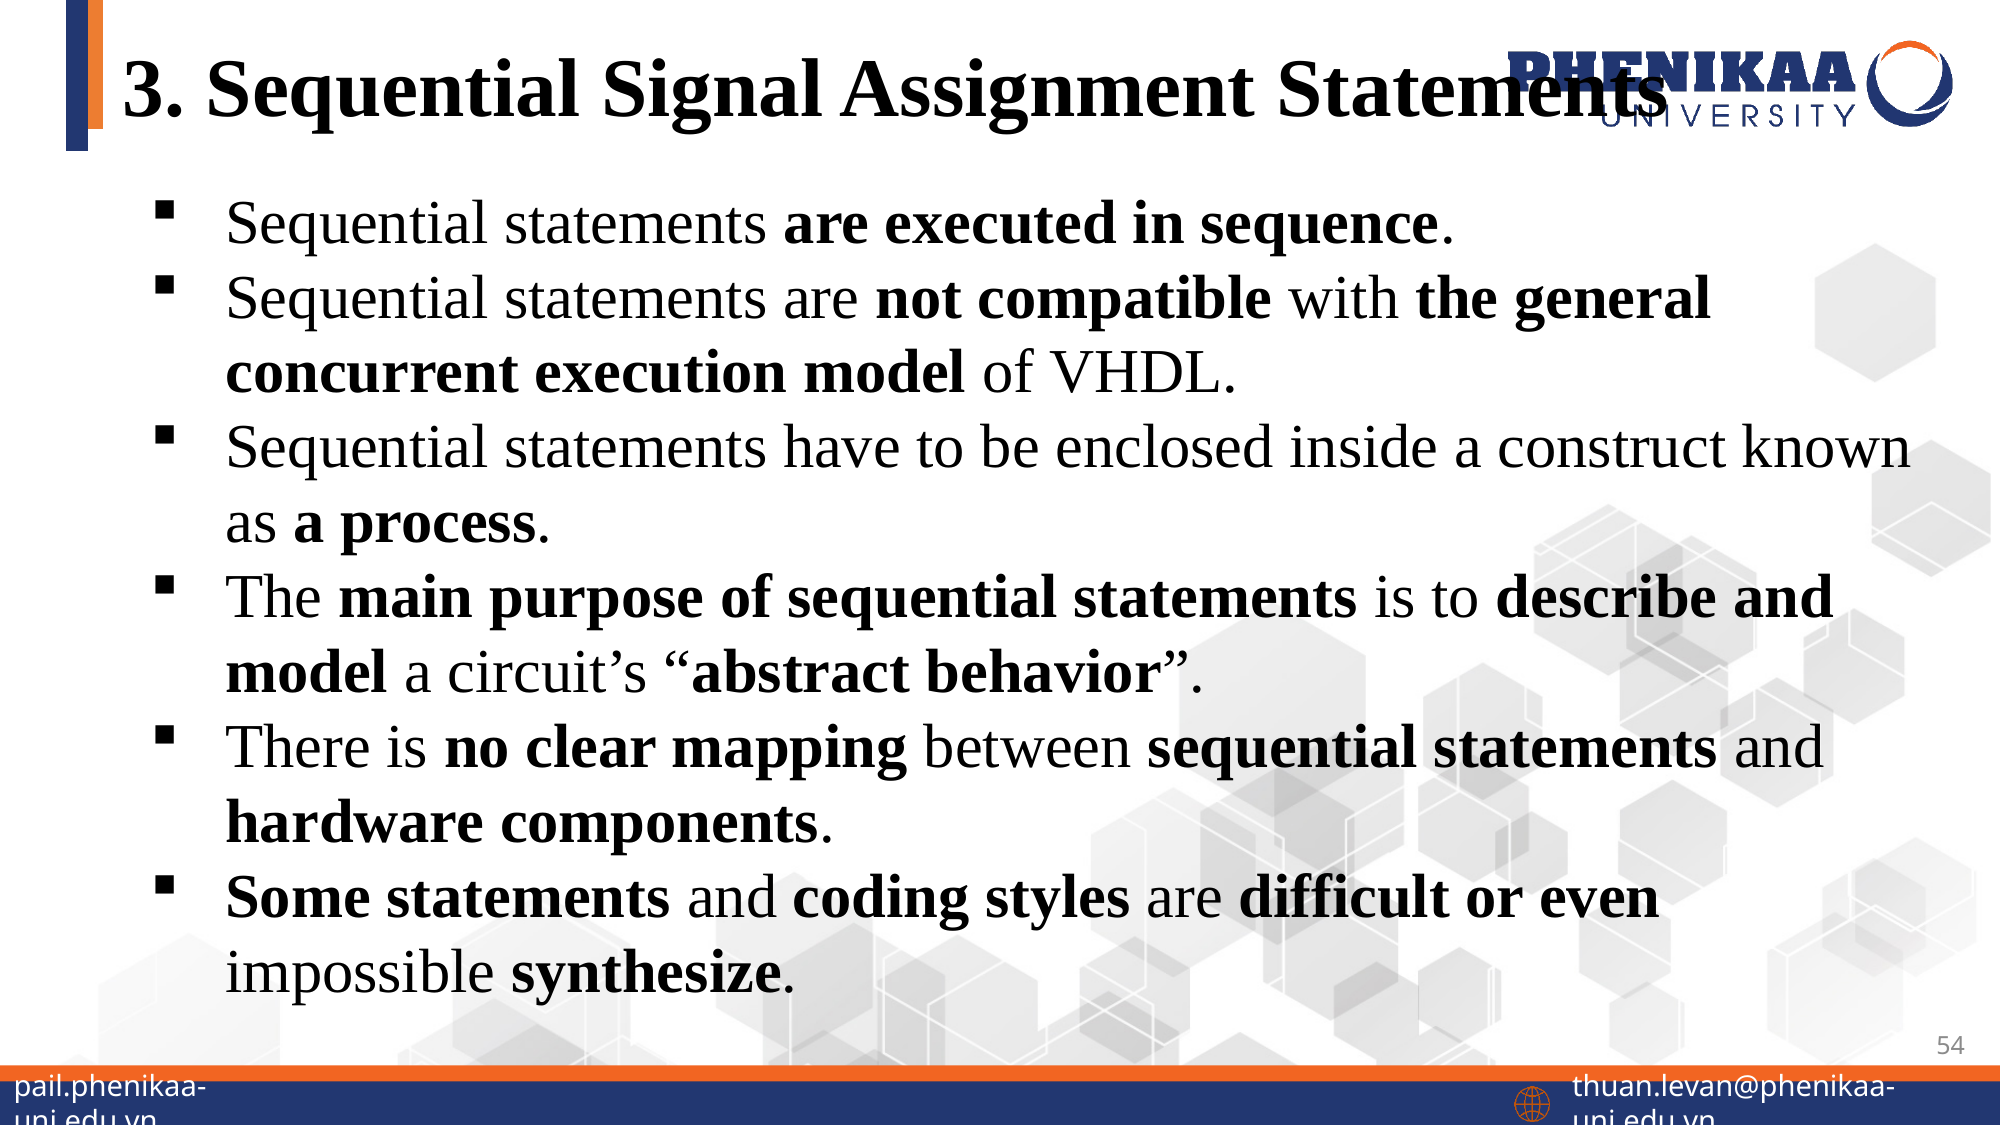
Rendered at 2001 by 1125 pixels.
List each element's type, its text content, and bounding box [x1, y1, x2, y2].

title 3. Sequential Signal Assignment Statements [107, 37, 1948, 128]
slide_number 54 [1529, 1016, 1980, 1077]
text_box Sequential statements are executed in sequence. Sequential statements are not compatible with the general concurrent execution model of VHDL. Sequential statements have to be enclosed inside a construct known as a process. The main purpose of sequential statements is to describe and model a circuit’s “abstract behavior”. There is no clear mapping between sequential statements and hardware components. Some statements and coding styles are difficult or even impossible synthesize. [135, 173, 1933, 1013]
picture [0, 0, 2000, 1065]
